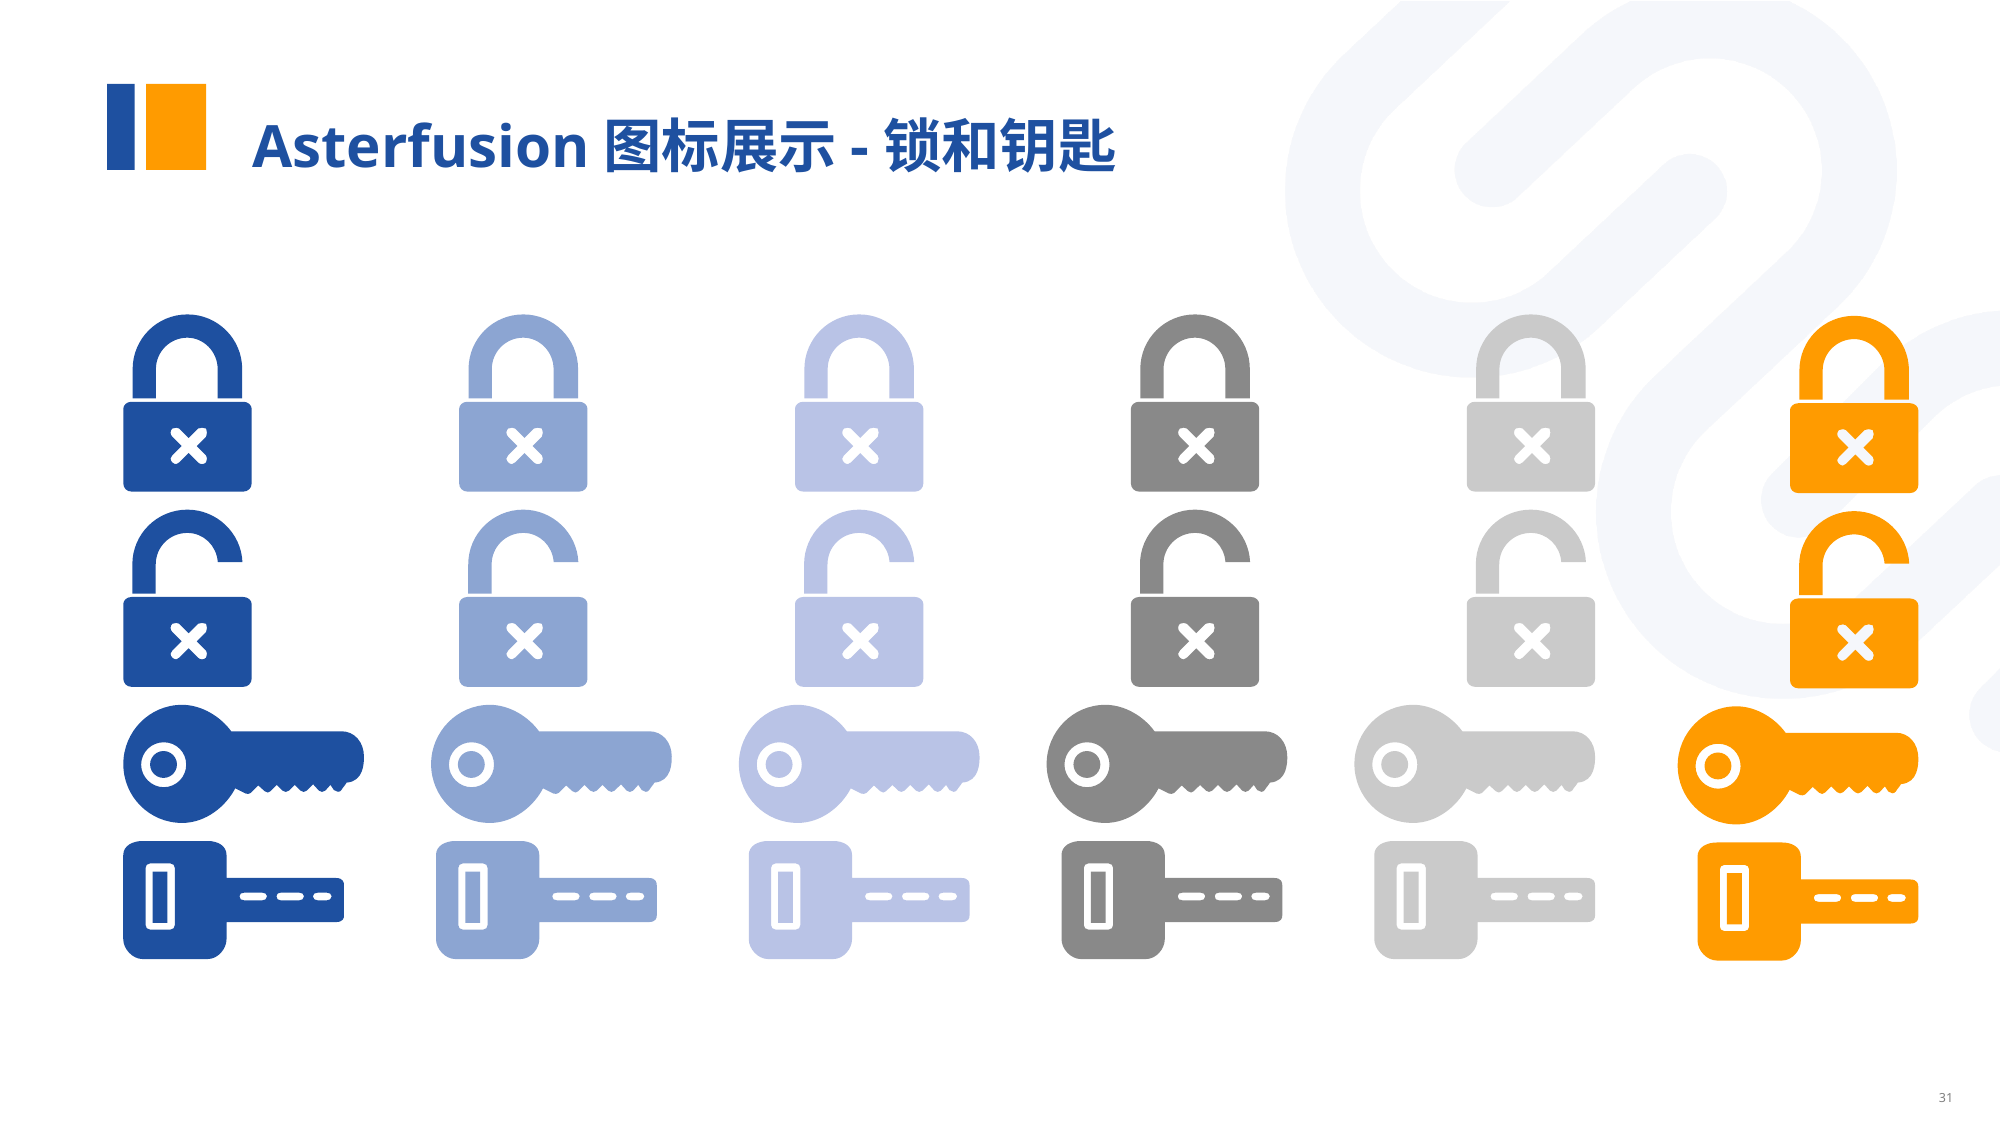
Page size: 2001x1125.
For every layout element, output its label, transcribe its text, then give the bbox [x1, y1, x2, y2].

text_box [1677, 706, 1919, 825]
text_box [459, 509, 588, 687]
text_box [794, 314, 924, 492]
title Asterfusion图标展示-锁和钥匙 [237, 53, 1911, 201]
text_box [1789, 511, 1919, 689]
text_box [1466, 314, 1596, 492]
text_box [748, 840, 970, 960]
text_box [431, 704, 672, 823]
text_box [1697, 842, 1919, 961]
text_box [123, 314, 252, 492]
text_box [1046, 704, 1288, 823]
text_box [459, 314, 588, 492]
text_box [1789, 315, 1919, 493]
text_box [1374, 840, 1595, 960]
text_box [794, 509, 924, 687]
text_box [1130, 509, 1260, 687]
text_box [1354, 704, 1596, 823]
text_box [435, 840, 657, 960]
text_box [123, 704, 364, 823]
picture [1200, 1, 2000, 833]
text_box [123, 509, 252, 687]
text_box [1466, 509, 1596, 687]
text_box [123, 840, 344, 960]
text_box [1130, 314, 1260, 492]
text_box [1061, 840, 1283, 960]
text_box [738, 704, 980, 823]
